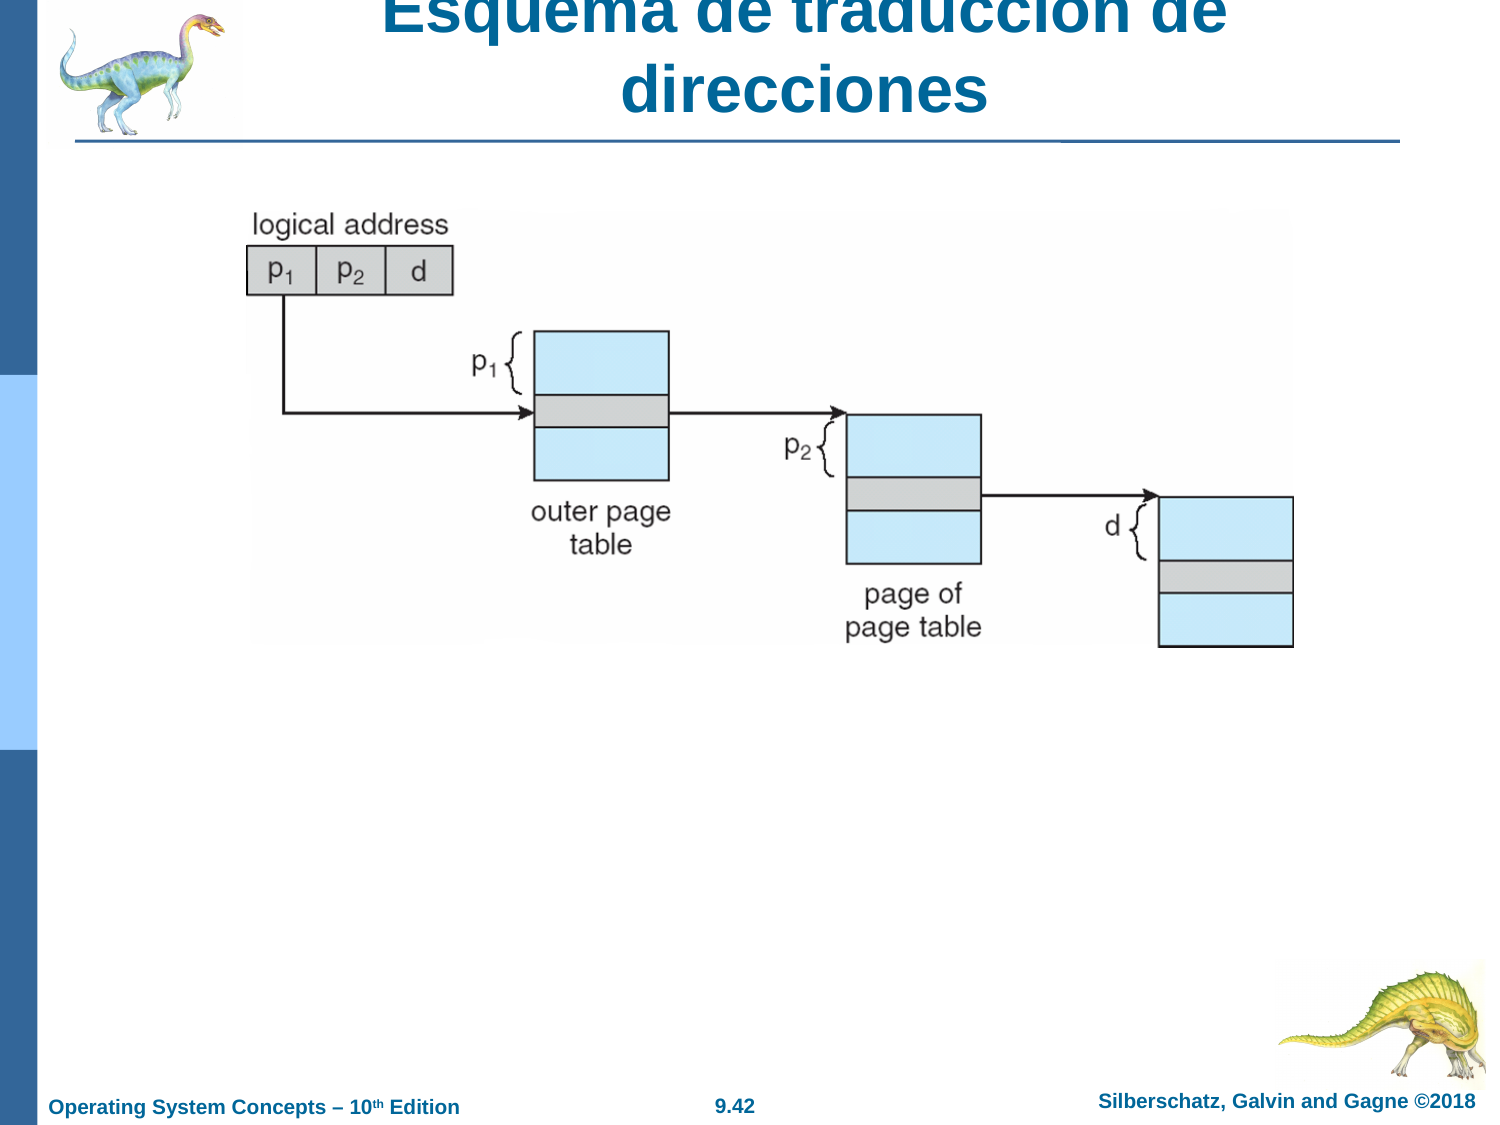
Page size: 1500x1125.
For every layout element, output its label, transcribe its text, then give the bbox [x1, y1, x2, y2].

picture [245, 206, 1294, 649]
title Esquema de traducción de direcciones [185, 38, 1425, 134]
picture [46, 0, 243, 149]
picture [1275, 959, 1486, 1090]
